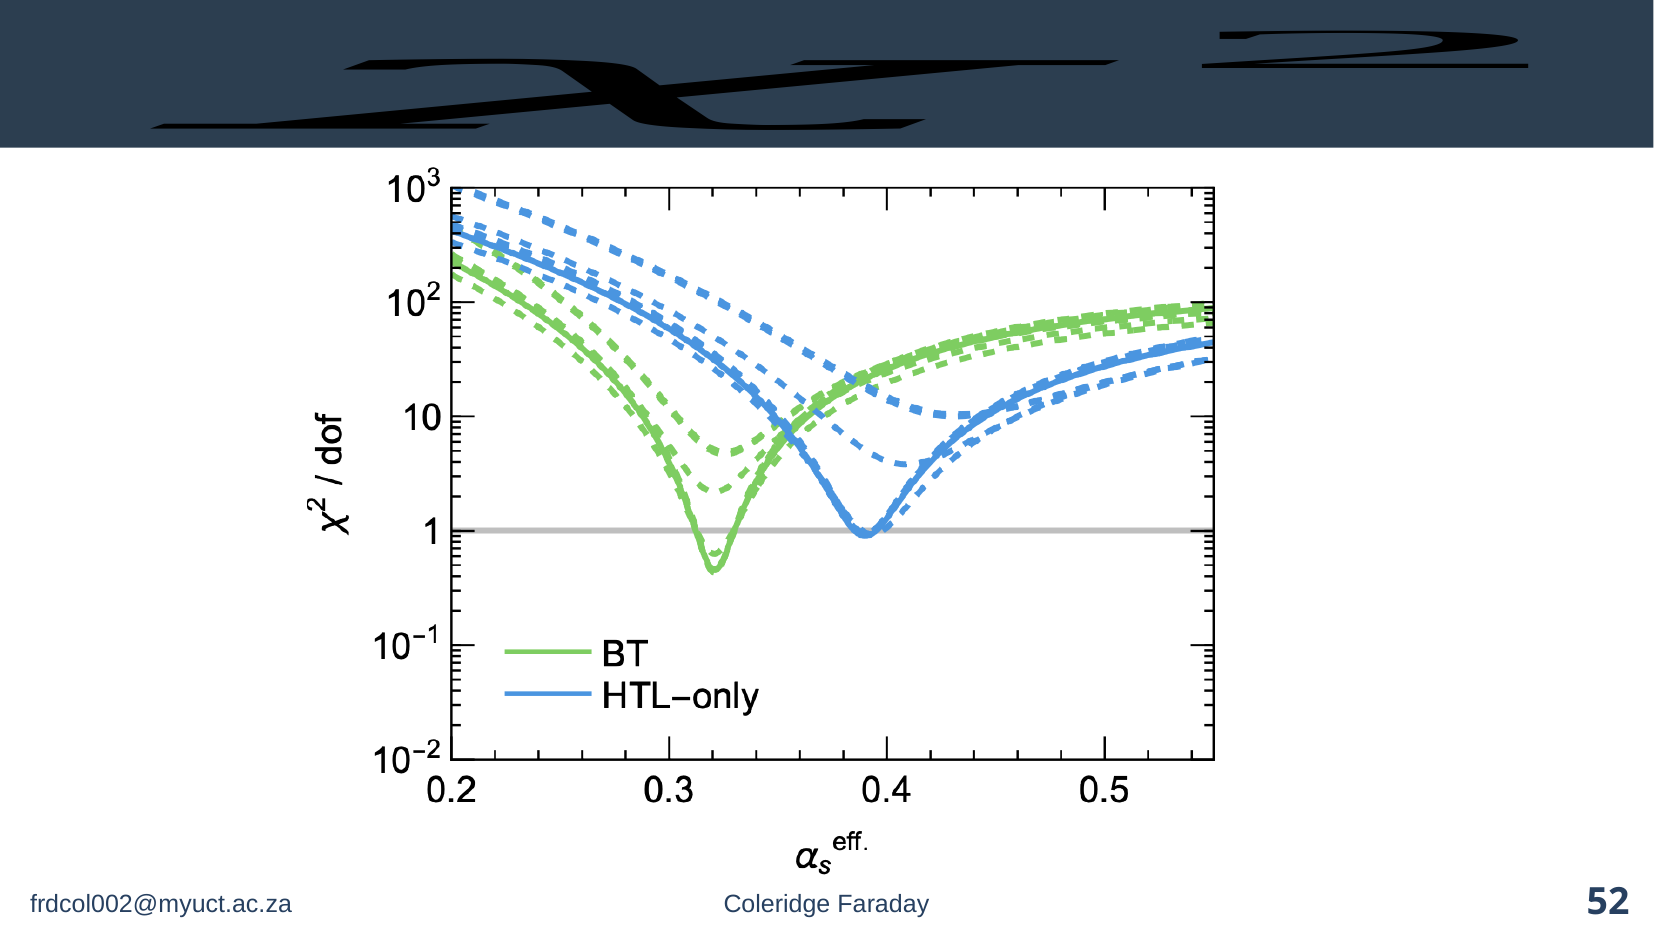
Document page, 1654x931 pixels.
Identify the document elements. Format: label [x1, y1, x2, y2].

picture [267, 155, 1289, 916]
